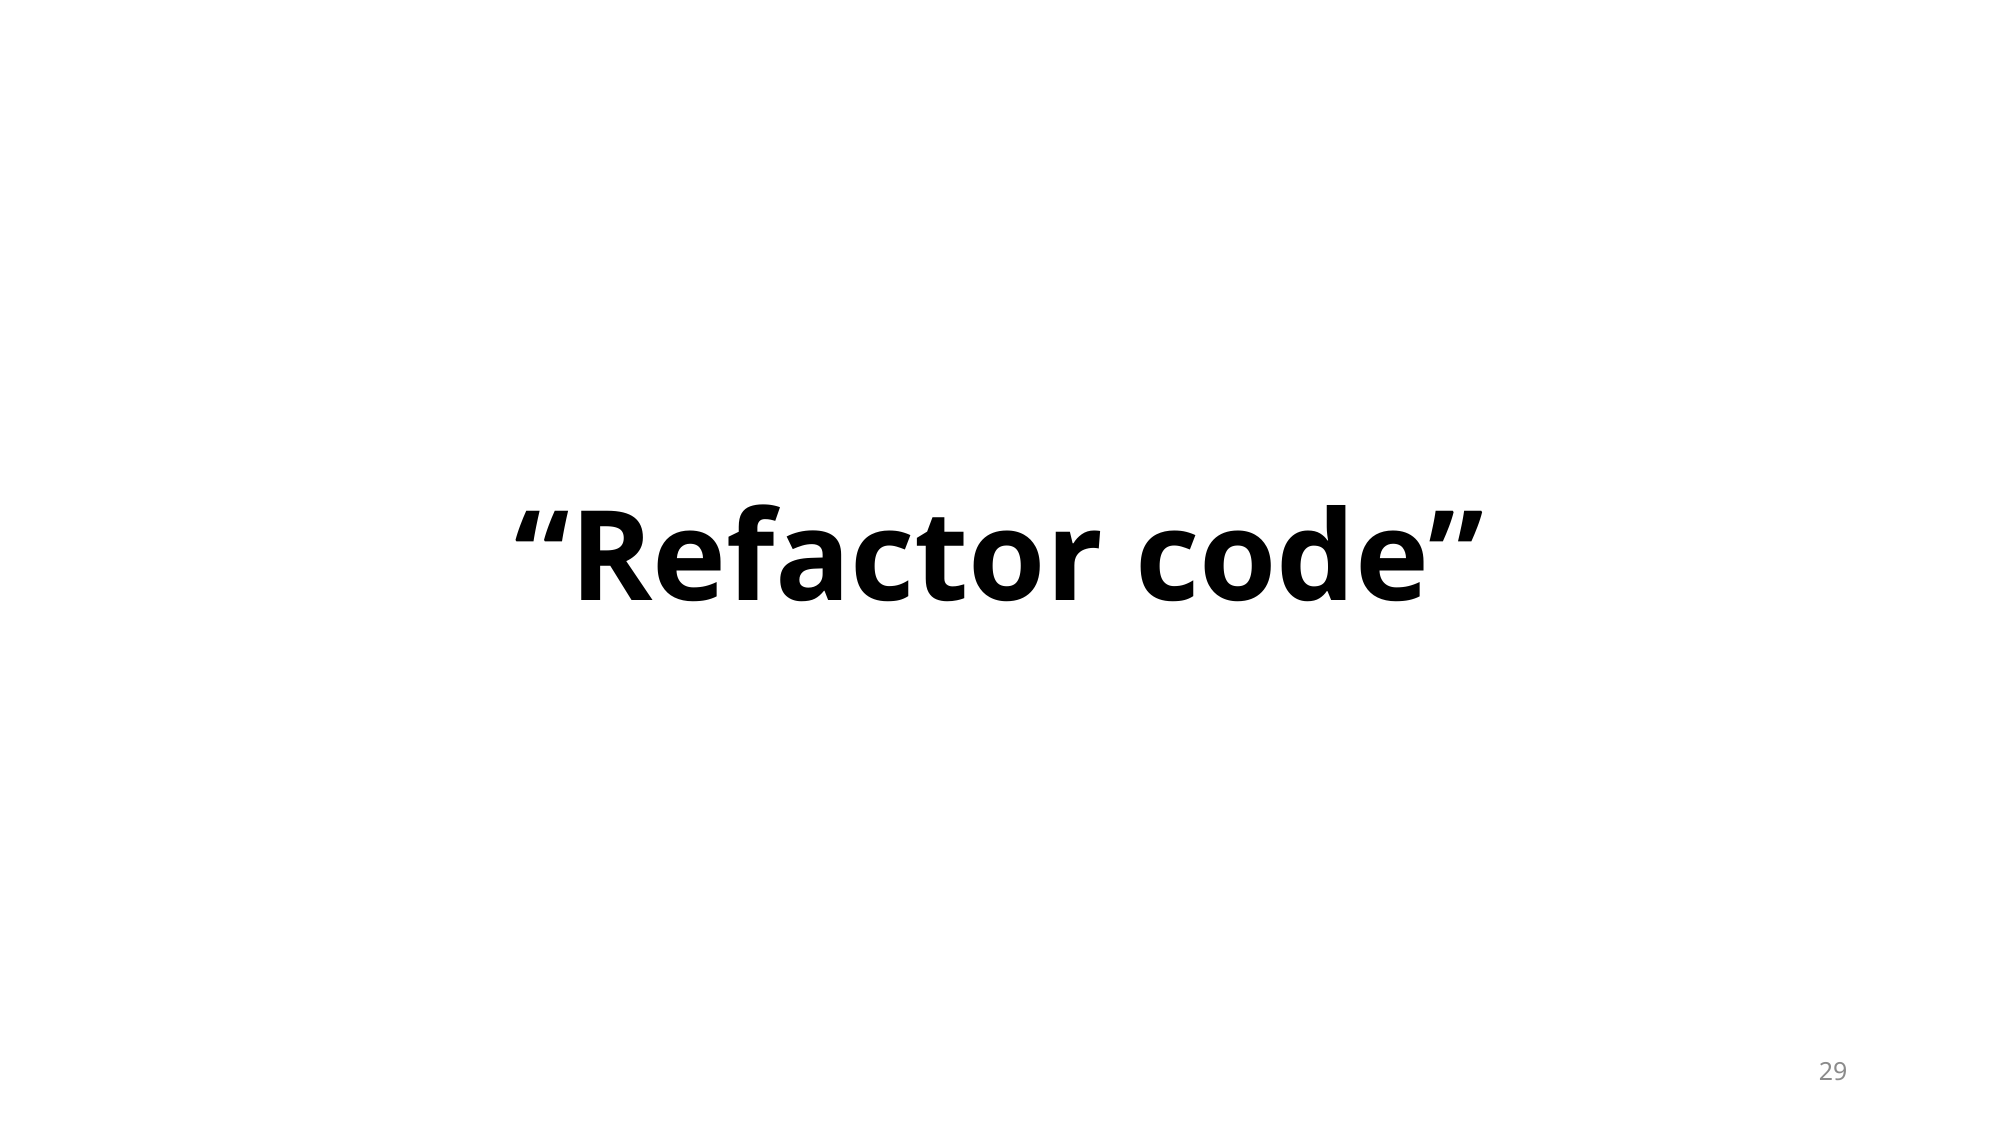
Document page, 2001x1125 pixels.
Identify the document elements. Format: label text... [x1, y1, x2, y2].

slide_number 29 [1412, 1042, 1863, 1103]
title “Refactor code” [137, 390, 1863, 635]
